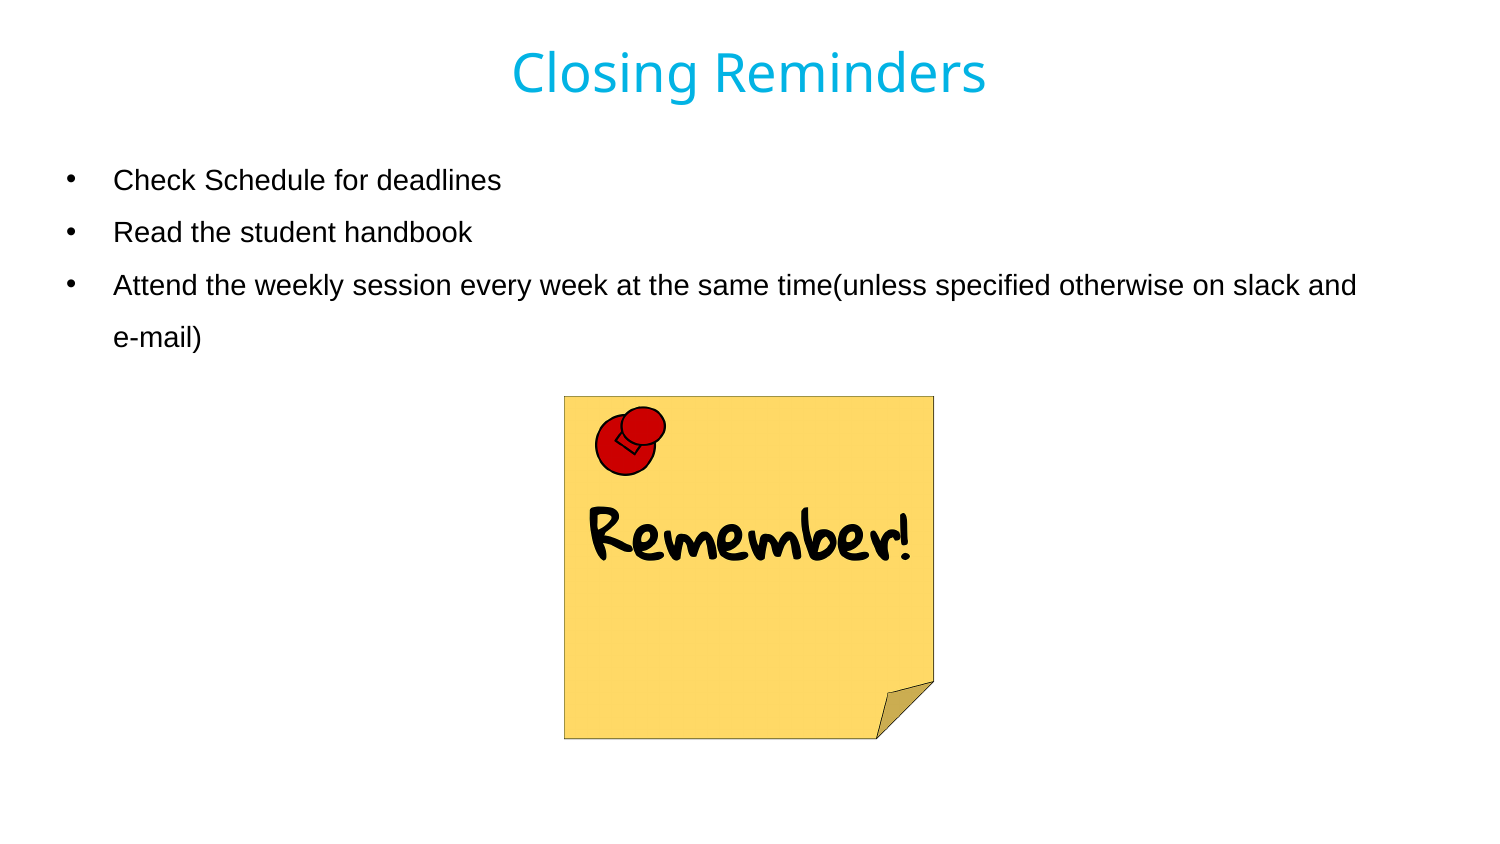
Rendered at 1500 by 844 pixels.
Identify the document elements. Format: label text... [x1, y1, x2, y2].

text_box Check Schedule for deadlines Read the student handbook Attend the weekly session every week at the same time(unless specified otherwise on slack and e-mail) [51, 136, 1397, 362]
text_box Closing Reminders [51, 23, 1449, 117]
picture [564, 396, 936, 742]
